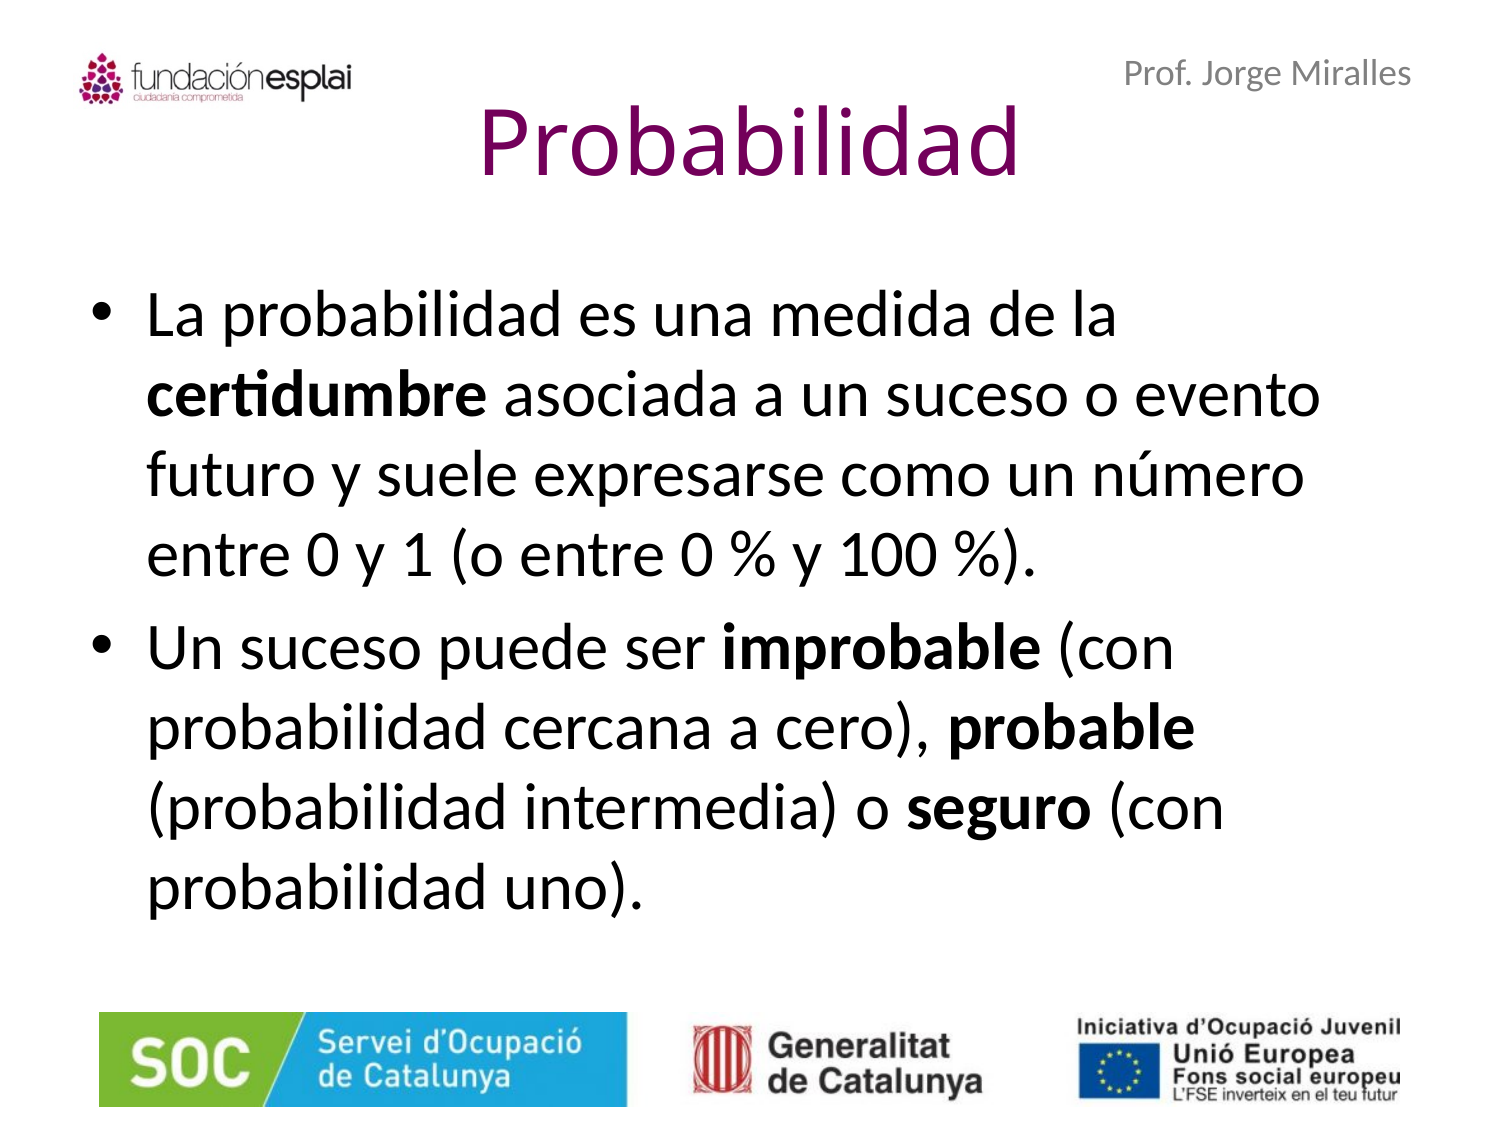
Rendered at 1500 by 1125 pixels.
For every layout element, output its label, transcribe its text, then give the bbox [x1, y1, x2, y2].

picture [99, 1012, 1400, 1107]
list La probabilidad es una medida de la certidumbre asociada a un suceso o evento futuro y suele expresarse como un número entre 0 y 1 (o entre 0 % y 100 %). Un suceso puede ser improbable (con probabilidad cercana a cero), probable (probabilidad intermedia) o seguro (con probabilidad uno). [75, 262, 1425, 1005]
title Probabilidad [75, 45, 1425, 233]
picture [73, 42, 357, 114]
